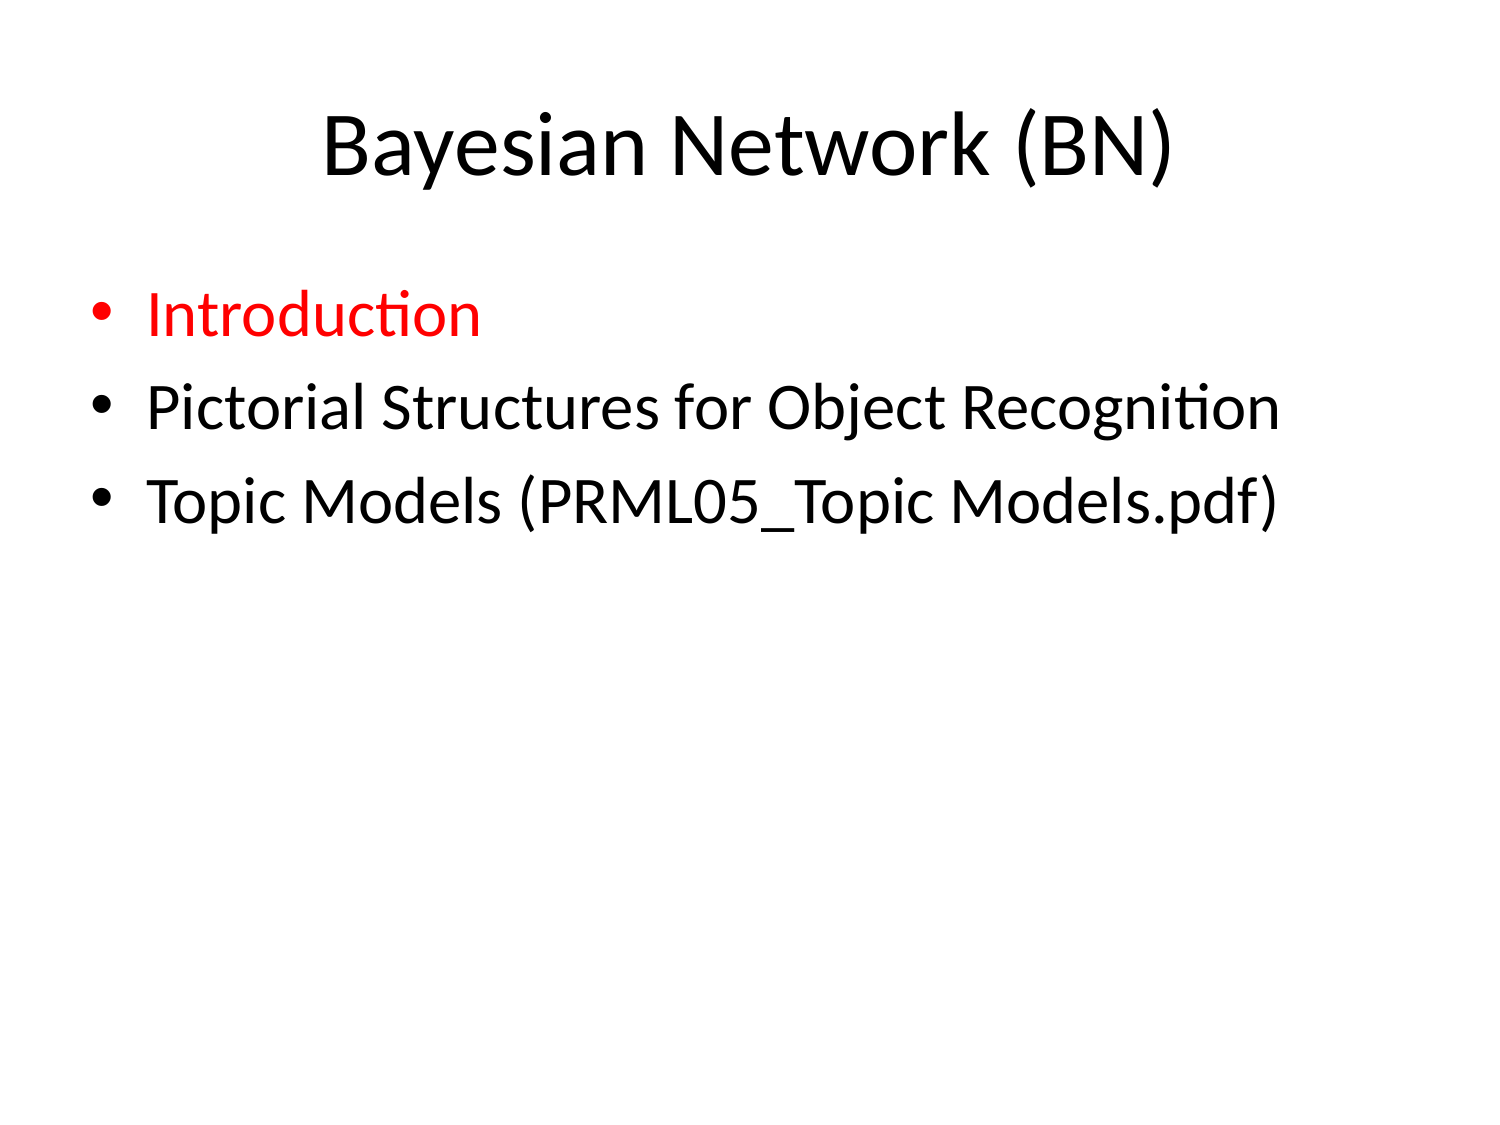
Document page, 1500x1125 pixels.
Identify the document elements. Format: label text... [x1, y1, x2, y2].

title Bayesian Network (BN) [75, 45, 1425, 233]
list Introduction Pictorial Structures for Object Recognition Topic Models (PRML05_Topic Models.pdf) [75, 262, 1425, 1005]
